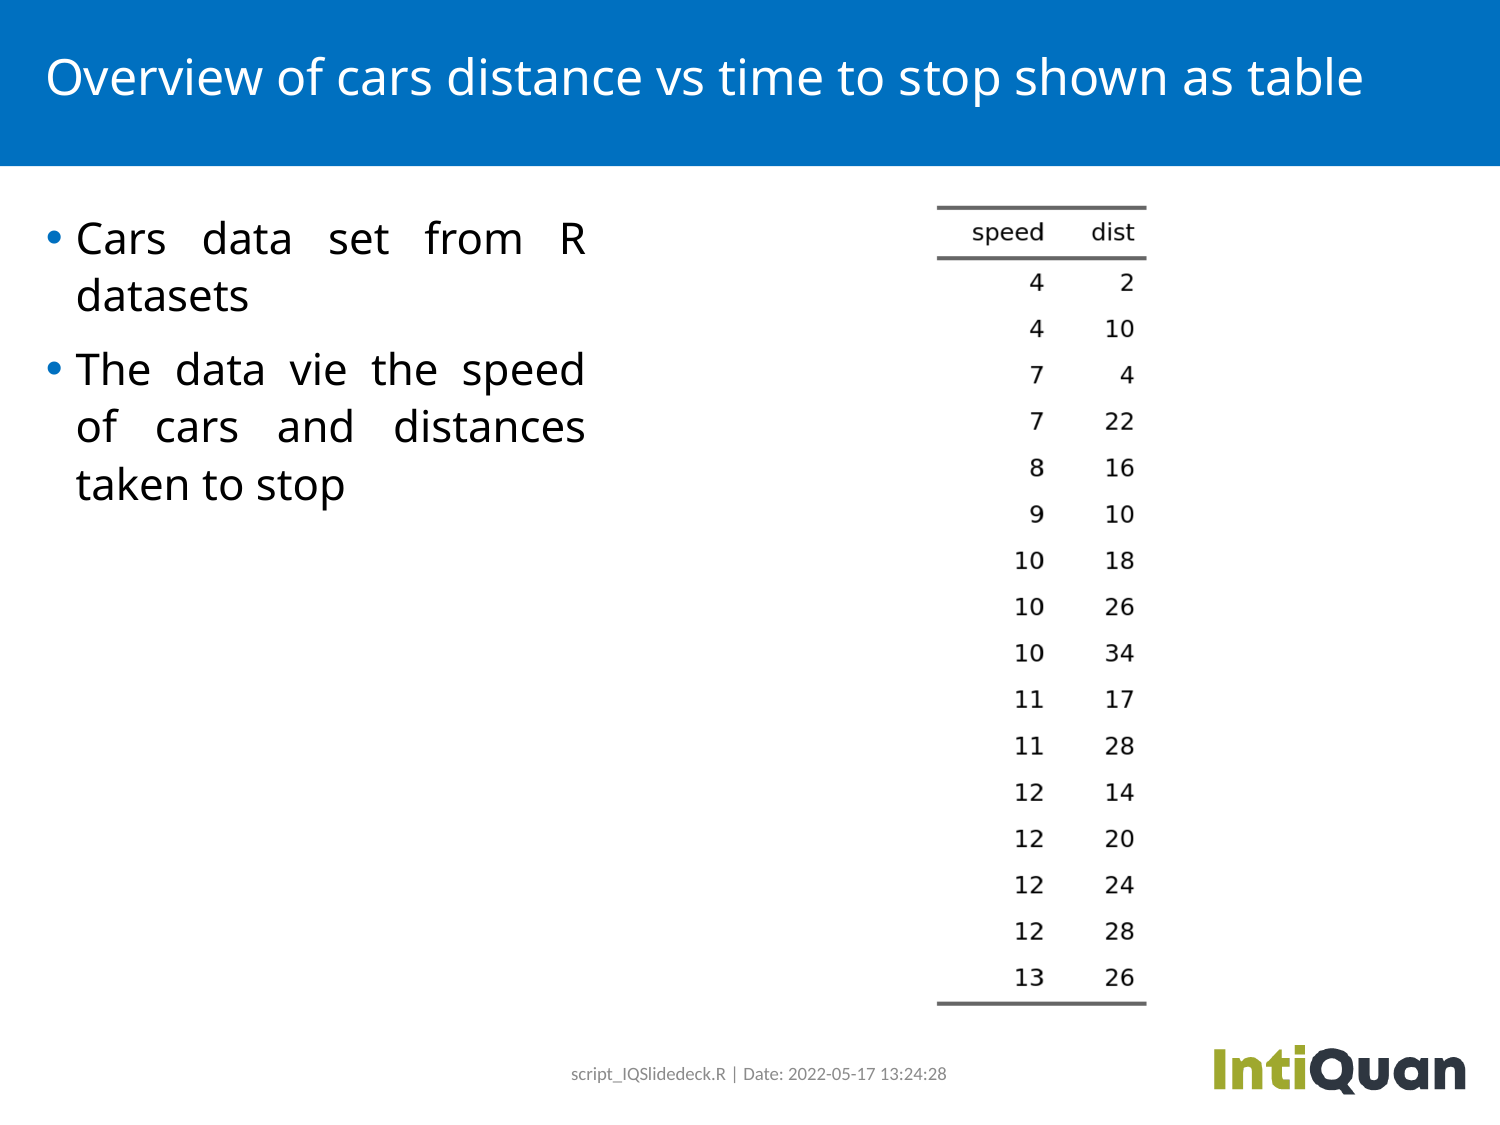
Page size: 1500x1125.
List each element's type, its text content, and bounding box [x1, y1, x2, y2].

title Overview of cars distance vs time to stop shown as table [0, 0, 1500, 167]
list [618, 197, 1465, 1014]
footer script_IQSlidedeck.R | Date: 2022-05-17 13:24:28 [323, 1042, 1194, 1103]
picture [1211, 1039, 1466, 1101]
list Cars data set from R datasets The data vie the speed of cars and distances taken to stop [30, 197, 602, 1014]
